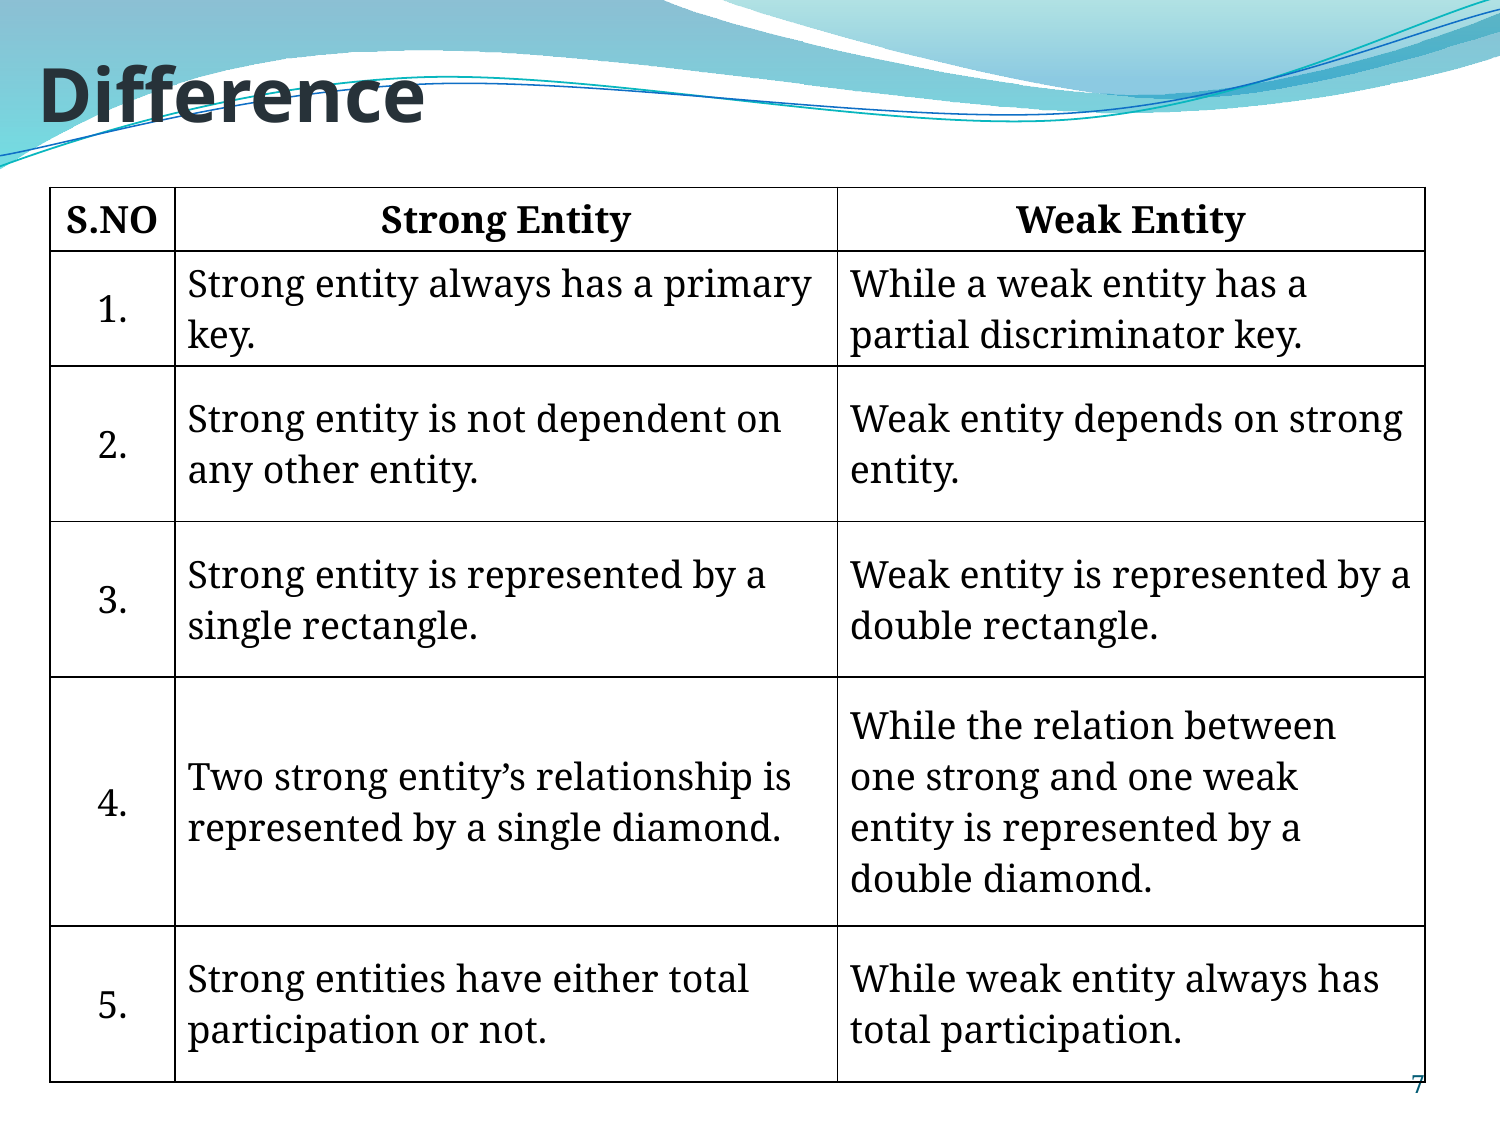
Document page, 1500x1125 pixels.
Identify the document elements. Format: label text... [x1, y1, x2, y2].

table_cell 1. [51, 252, 174, 365]
table_cell Strong entity is represented by a single rectangle. [176, 522, 837, 676]
table_cell 3. [51, 522, 174, 676]
table_cell Strong entities have either total participation or not. [176, 927, 837, 1081]
table_cell 2. [51, 367, 174, 521]
table_header Weak Entity [838, 188, 1424, 250]
table_cell While the relation between one strong and one weak entity is represented by a double diamond. [838, 678, 1424, 925]
table_header Strong Entity [176, 188, 837, 250]
table_cell Two strong entity’s relationship is represented by a single diamond. [176, 678, 837, 925]
title Difference [37, 37, 600, 138]
table_cell Weak entity depends on strong entity. [838, 367, 1424, 521]
table_cell 5. [51, 927, 174, 1081]
table_header S.NO [51, 188, 174, 250]
table_cell 4. [51, 678, 174, 925]
table_cell Strong entity always has a primary key. [176, 252, 837, 365]
table_cell Strong entity is not dependent on any other entity. [176, 367, 837, 521]
table_cell Weak entity is represented by a double rectangle. [838, 522, 1424, 676]
table_cell While a weak entity has a partial discriminator key. [838, 252, 1424, 365]
slide_number 7 [1299, 1042, 1425, 1103]
table_cell While weak entity always has total participation. [838, 927, 1424, 1081]
